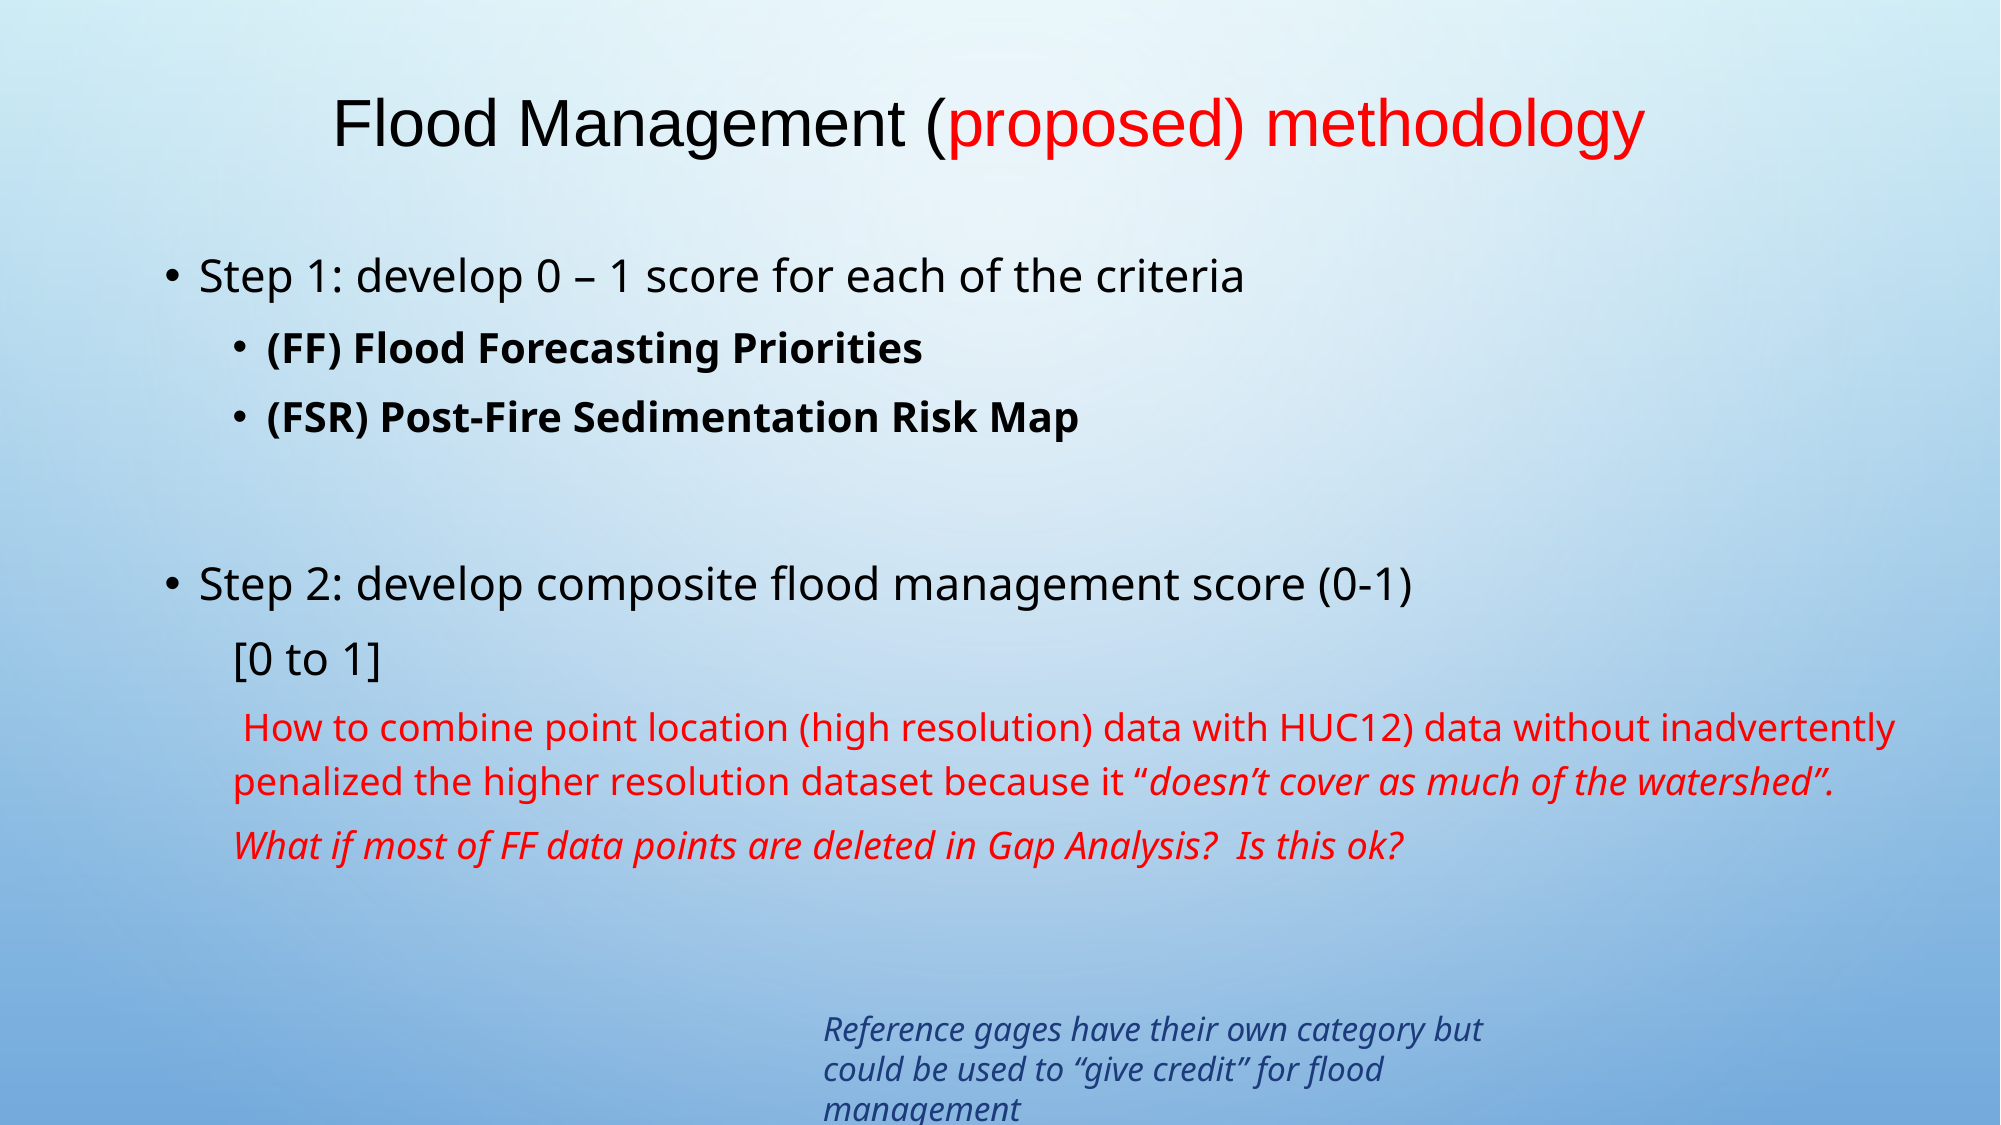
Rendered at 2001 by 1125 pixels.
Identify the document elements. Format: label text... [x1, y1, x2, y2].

text_box Geoconnex [0, 0, 2000, 395]
title Flood Management (proposed) methodology [127, 20, 1853, 203]
text_box Reference gages have their own category but could be used to “give credit” for flood management [808, 1000, 1574, 1125]
